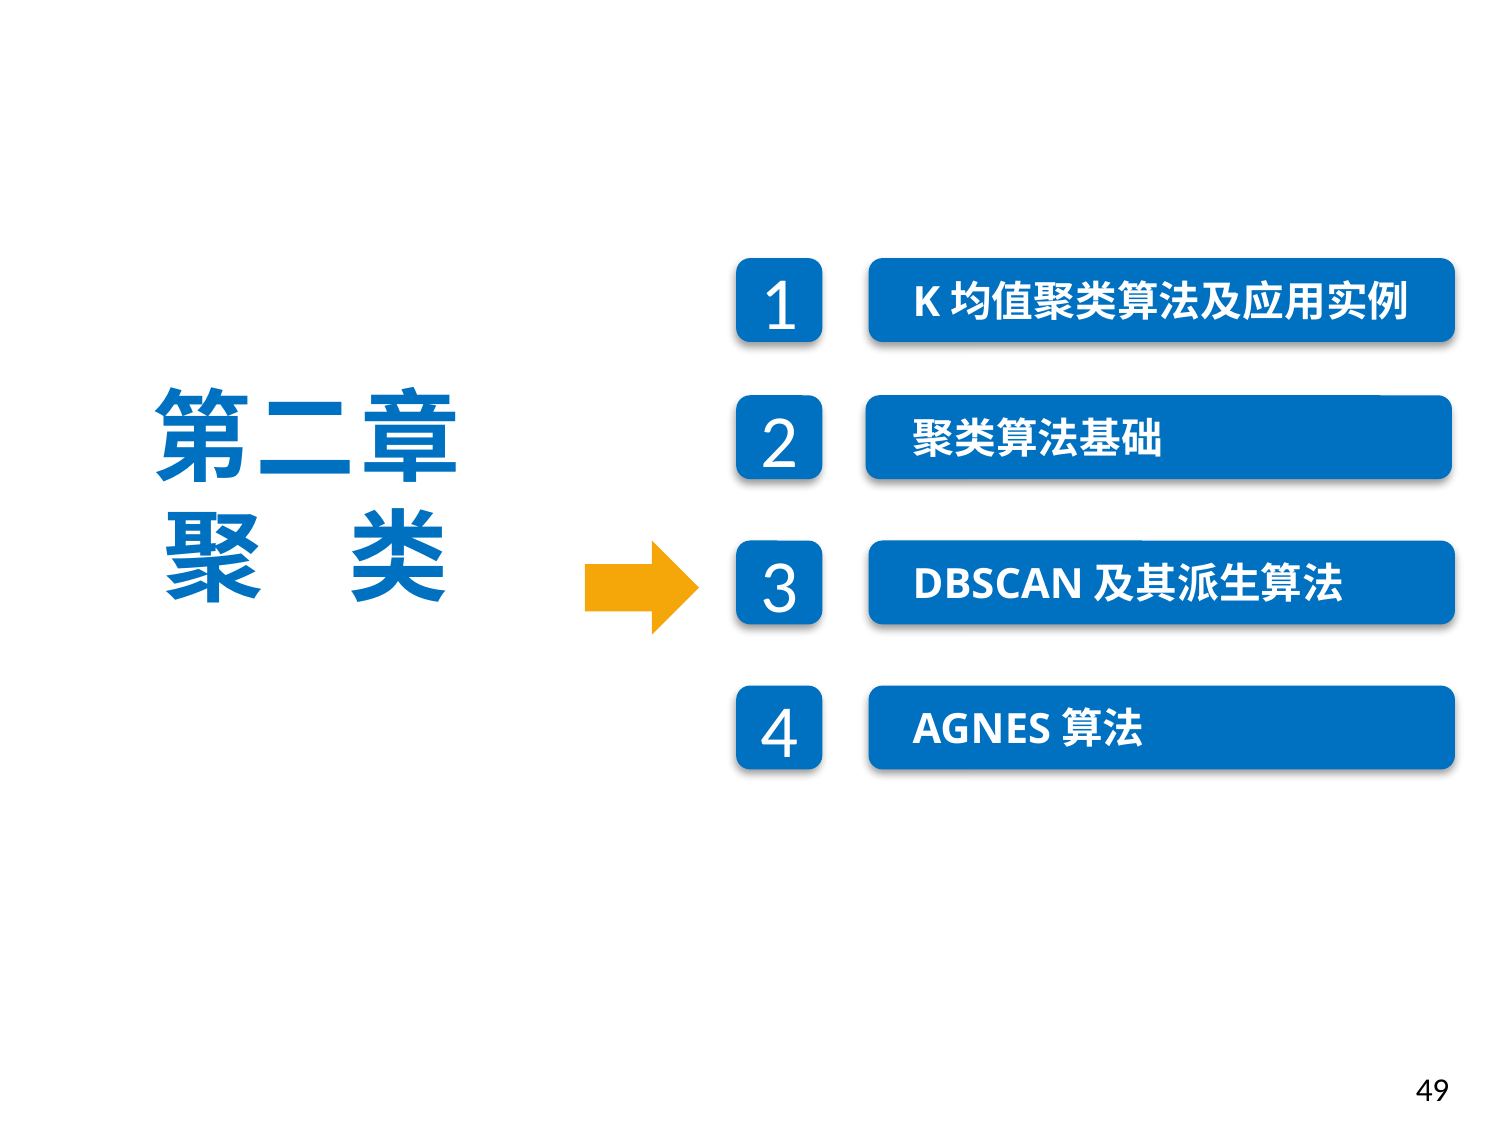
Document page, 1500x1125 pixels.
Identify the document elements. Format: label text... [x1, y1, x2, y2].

text_box 3 [734, 538, 825, 627]
text_box [582, 538, 702, 637]
text_box 2 [734, 393, 825, 482]
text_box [868, 685, 1456, 770]
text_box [868, 257, 1456, 343]
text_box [868, 540, 1456, 625]
text_box 4 [734, 683, 825, 772]
text_box 第二章 聚 类 [0, 364, 612, 624]
text_box 1 [734, 255, 825, 345]
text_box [865, 394, 1453, 480]
text_box 49 [1114, 1060, 1465, 1106]
